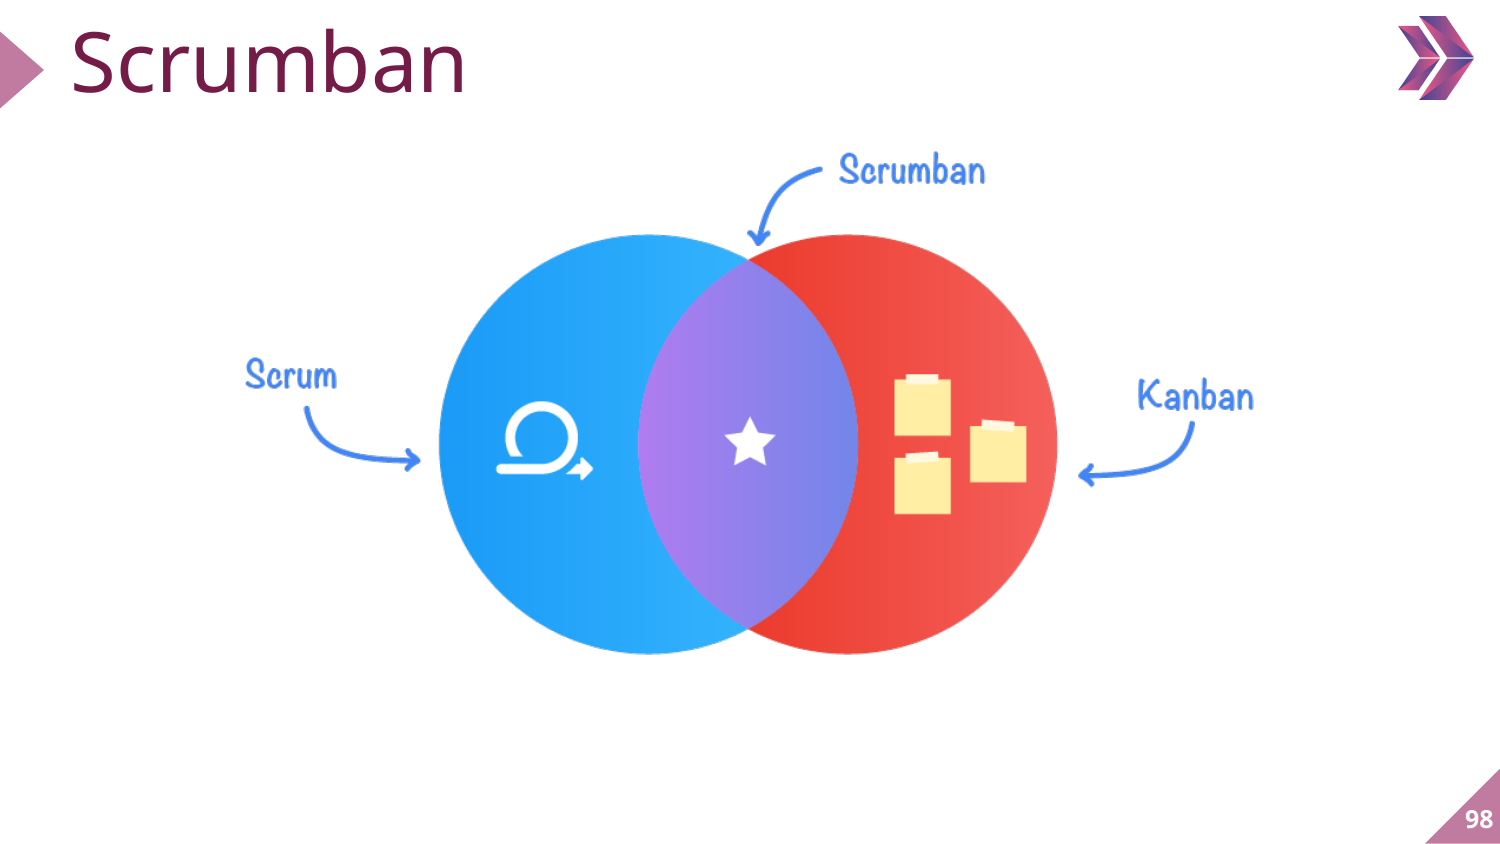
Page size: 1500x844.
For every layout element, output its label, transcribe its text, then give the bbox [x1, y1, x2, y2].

text_box Scrumban [70, 28, 1451, 132]
picture [192, 99, 1329, 744]
picture [1398, 16, 1474, 100]
slide_number 98 [1418, 760, 1494, 838]
